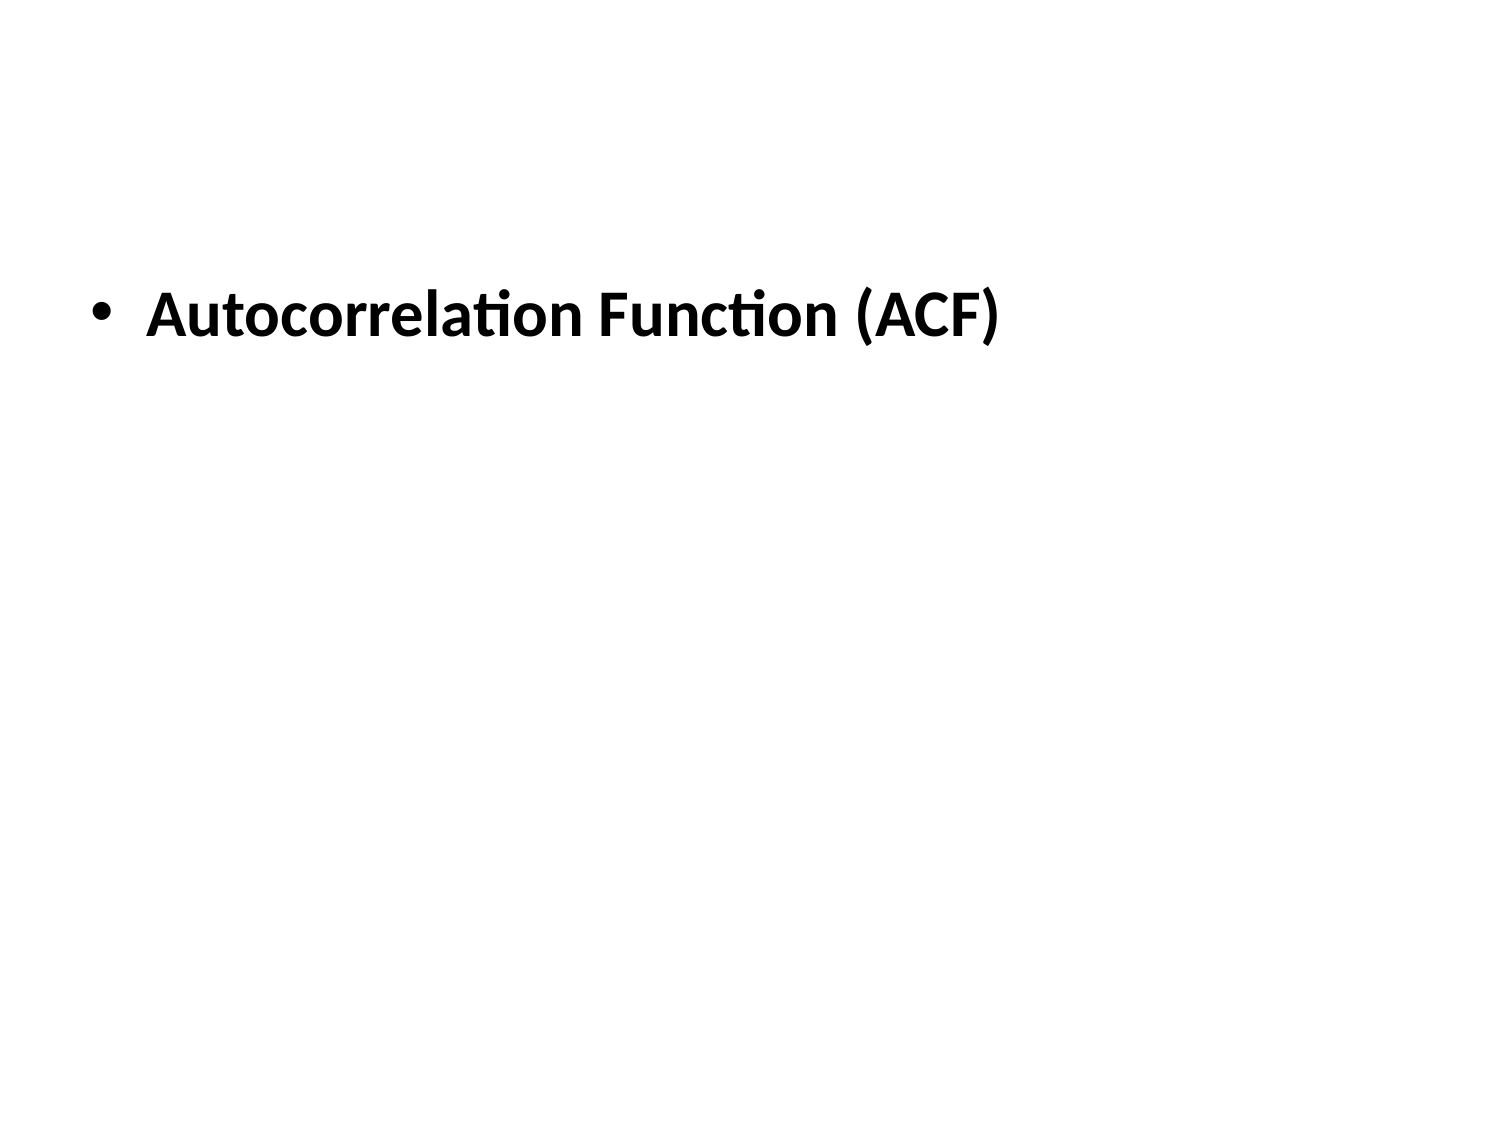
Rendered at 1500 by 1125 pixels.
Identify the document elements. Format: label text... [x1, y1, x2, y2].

list Autocorrelation Function (ACF) [75, 262, 1425, 1005]
